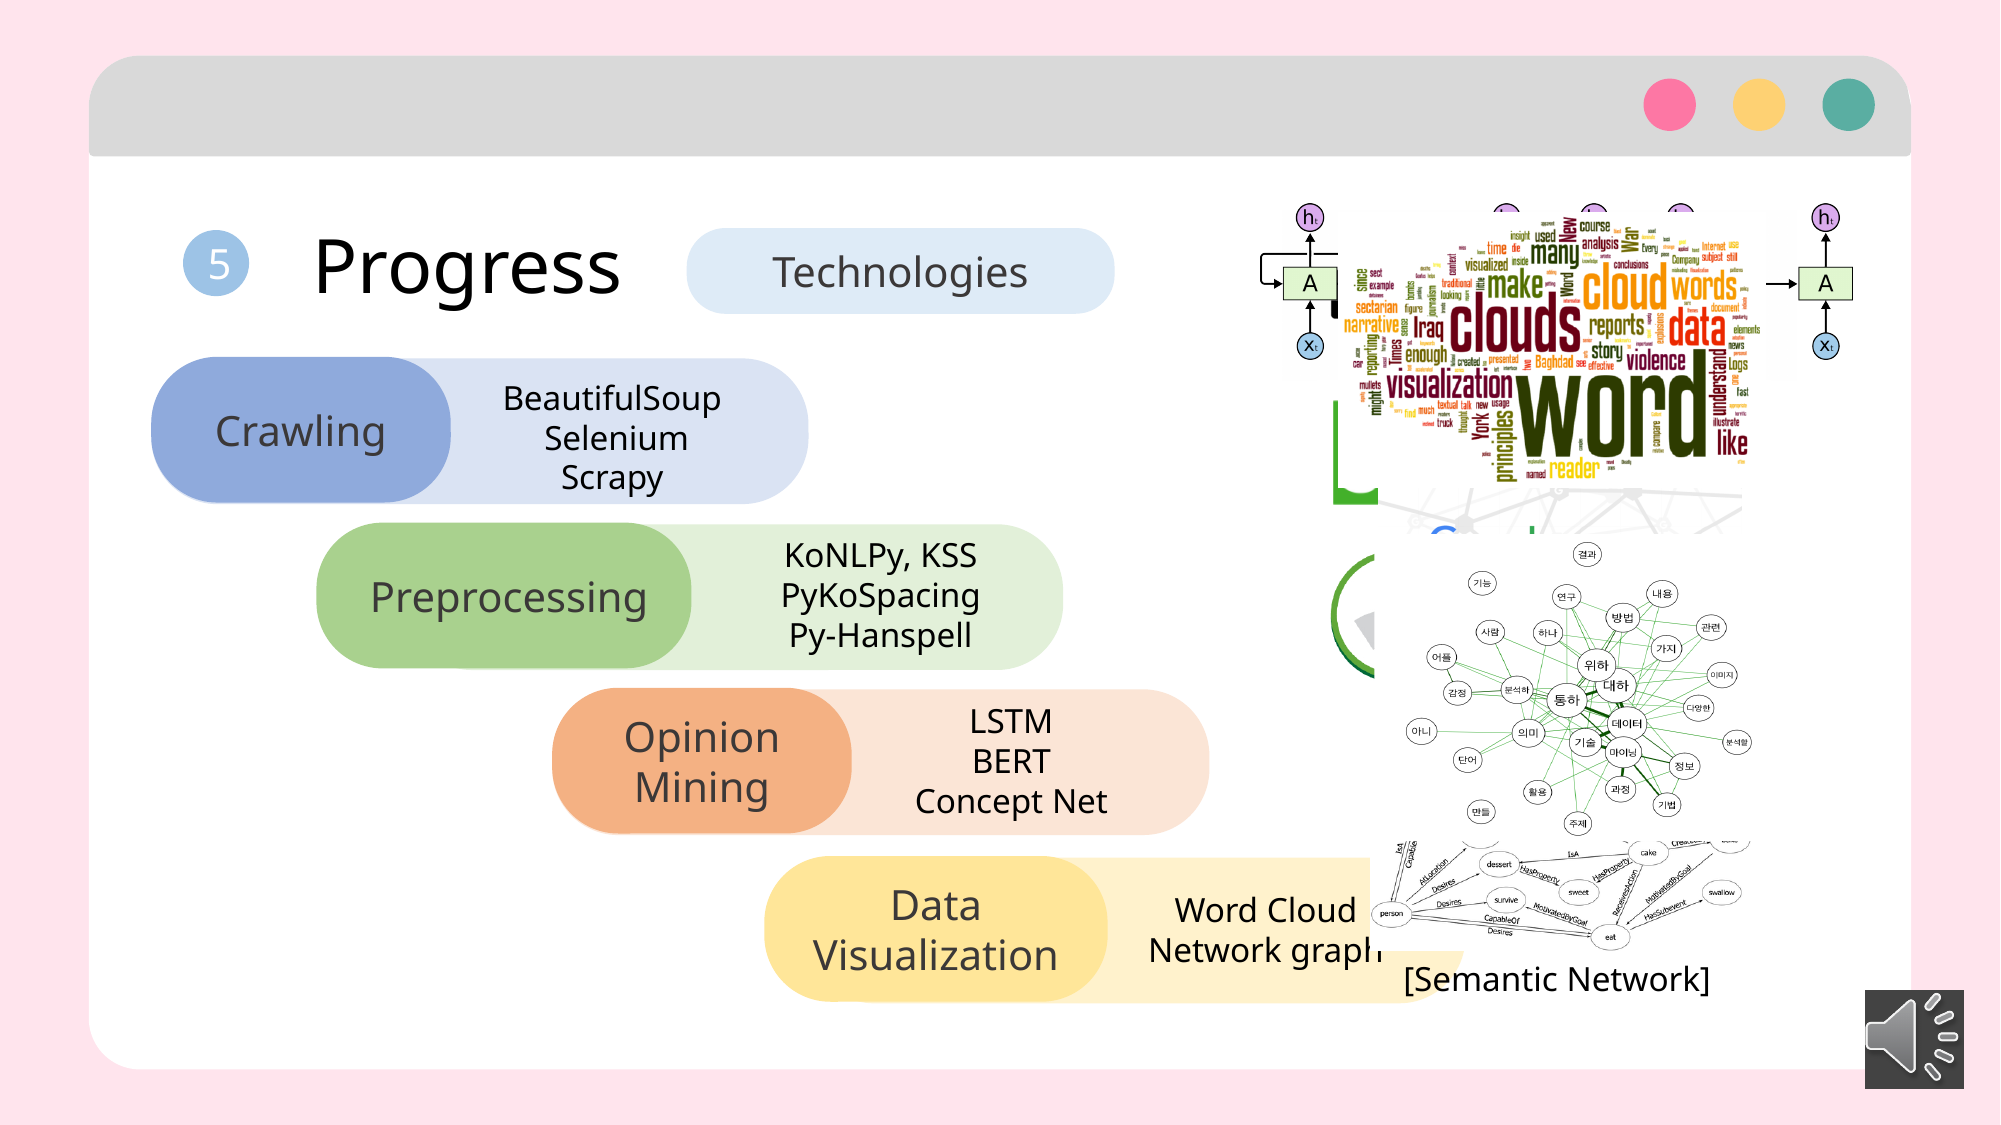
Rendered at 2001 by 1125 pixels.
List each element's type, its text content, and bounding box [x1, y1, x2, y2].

text_box [1821, 77, 1876, 132]
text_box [151, 356, 809, 505]
text_box 5 [181, 228, 251, 298]
text_box [87, 54, 1913, 158]
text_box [1260, 203, 1853, 1007]
text_box [1642, 77, 1697, 132]
picture [1864, 989, 1965, 1090]
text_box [552, 687, 1210, 836]
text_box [764, 856, 1260, 1004]
text_box Technologies [685, 226, 1116, 315]
text_box [1731, 77, 1787, 132]
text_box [316, 522, 1064, 671]
text_box Progress [297, 210, 638, 316]
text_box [1338, 212, 1784, 841]
text_box [87, 153, 1913, 1071]
